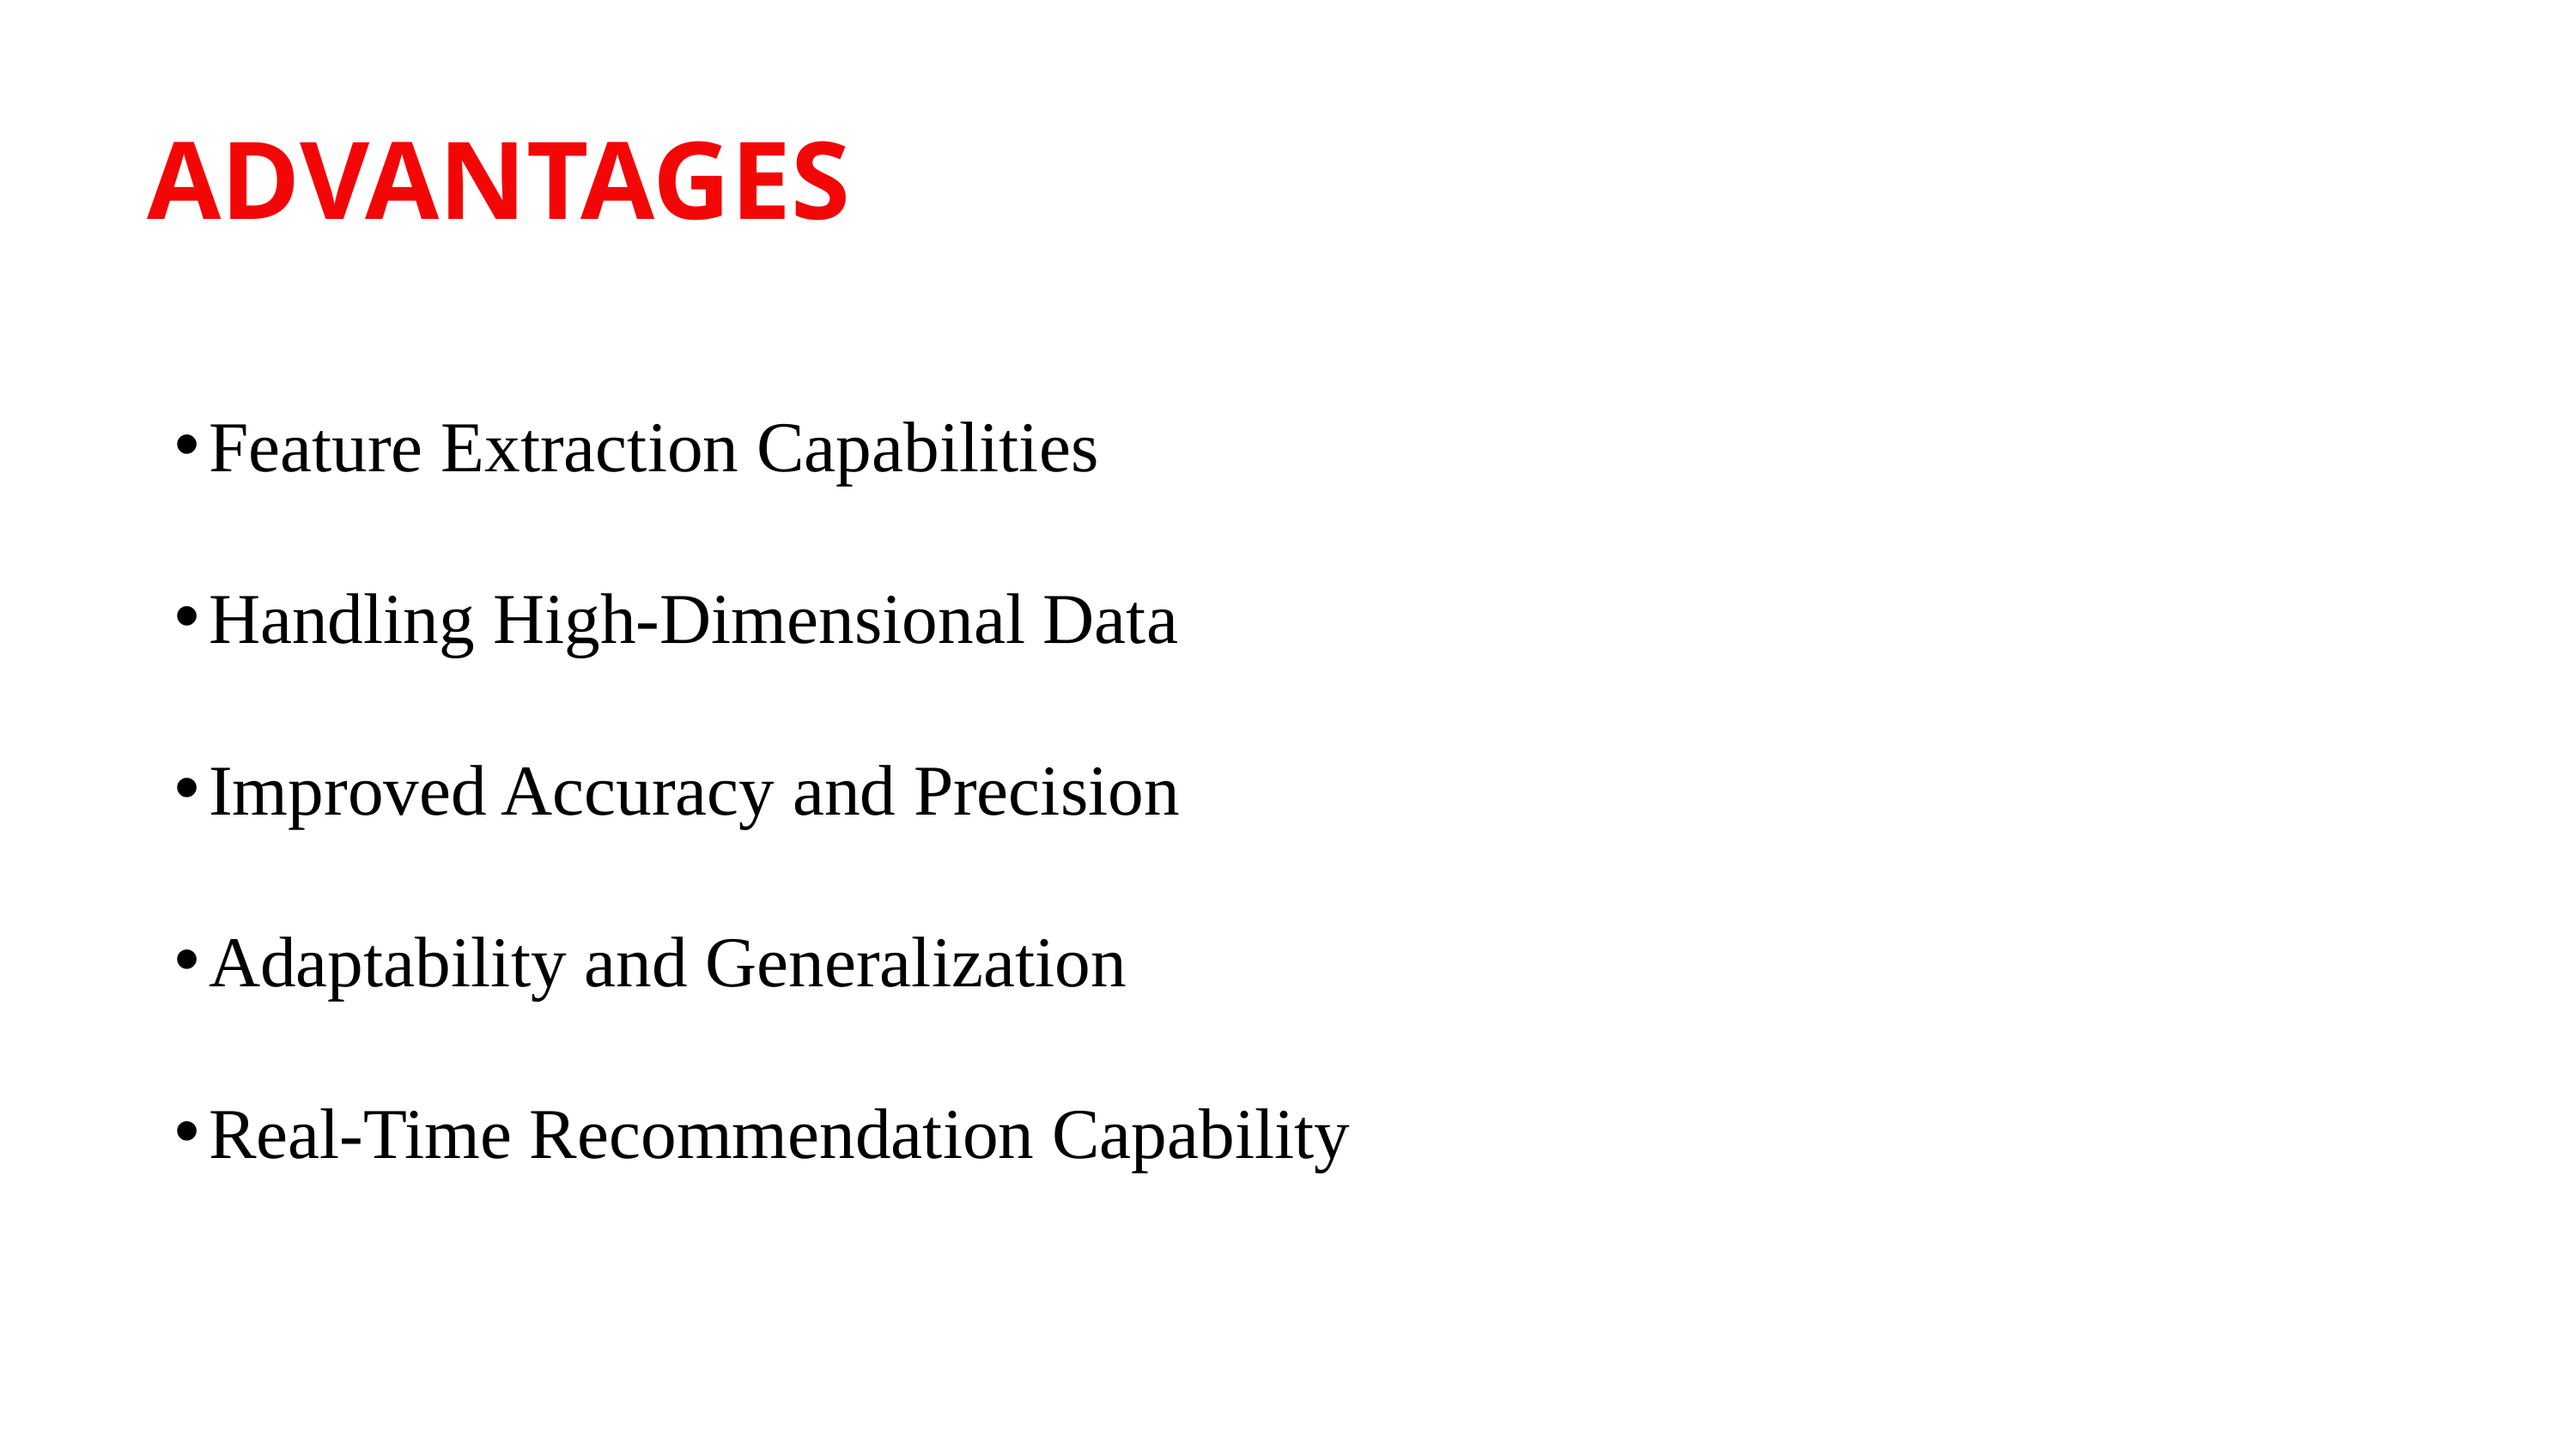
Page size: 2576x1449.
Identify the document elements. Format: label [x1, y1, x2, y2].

text_box [0, 0, 2576, 1449]
